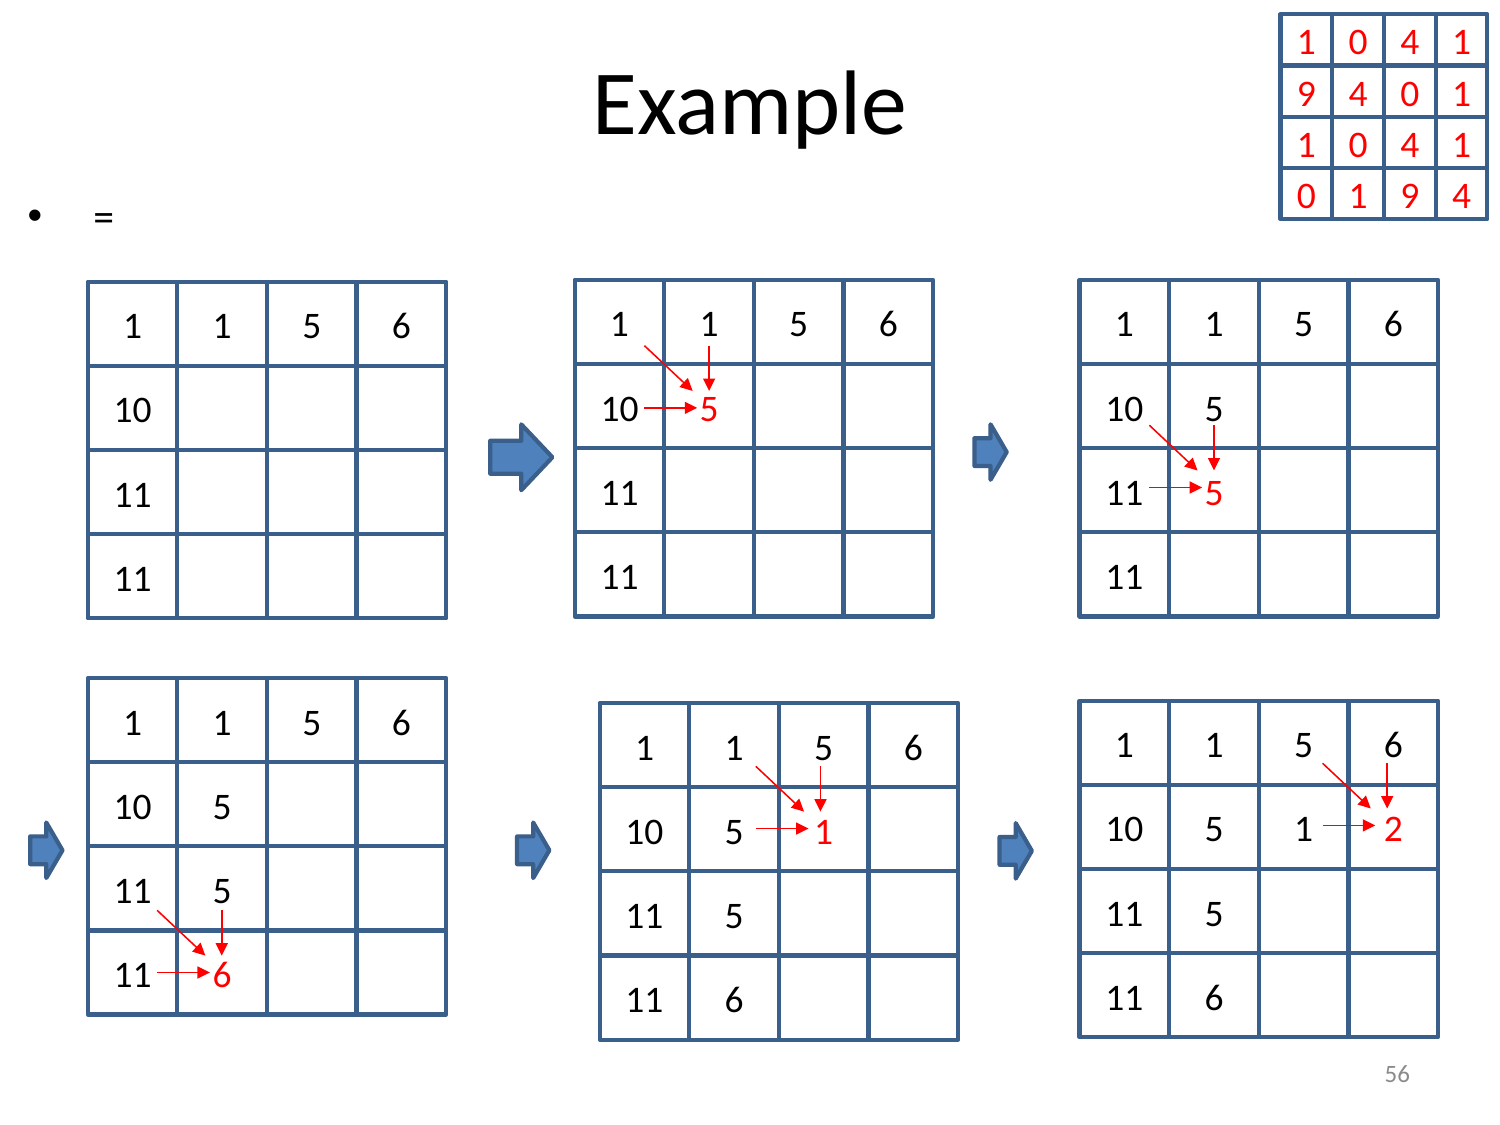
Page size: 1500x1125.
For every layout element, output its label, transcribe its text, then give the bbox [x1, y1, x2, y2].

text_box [574, 279, 934, 617]
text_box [156, 910, 222, 973]
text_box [87, 677, 447, 1015]
slide_number 56 [1074, 1042, 1425, 1103]
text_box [644, 345, 710, 409]
text_box [488, 422, 554, 493]
text_box [997, 821, 1034, 881]
text_box [514, 820, 552, 881]
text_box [1079, 279, 1439, 617]
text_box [1322, 763, 1388, 826]
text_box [599, 702, 959, 1040]
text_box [87, 281, 447, 619]
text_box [1079, 700, 1439, 1038]
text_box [755, 766, 821, 829]
text_box [28, 820, 65, 881]
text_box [1280, 13, 1488, 220]
text_box Example [74, 27, 1275, 169]
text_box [1149, 425, 1215, 488]
text_box [972, 422, 1009, 482]
